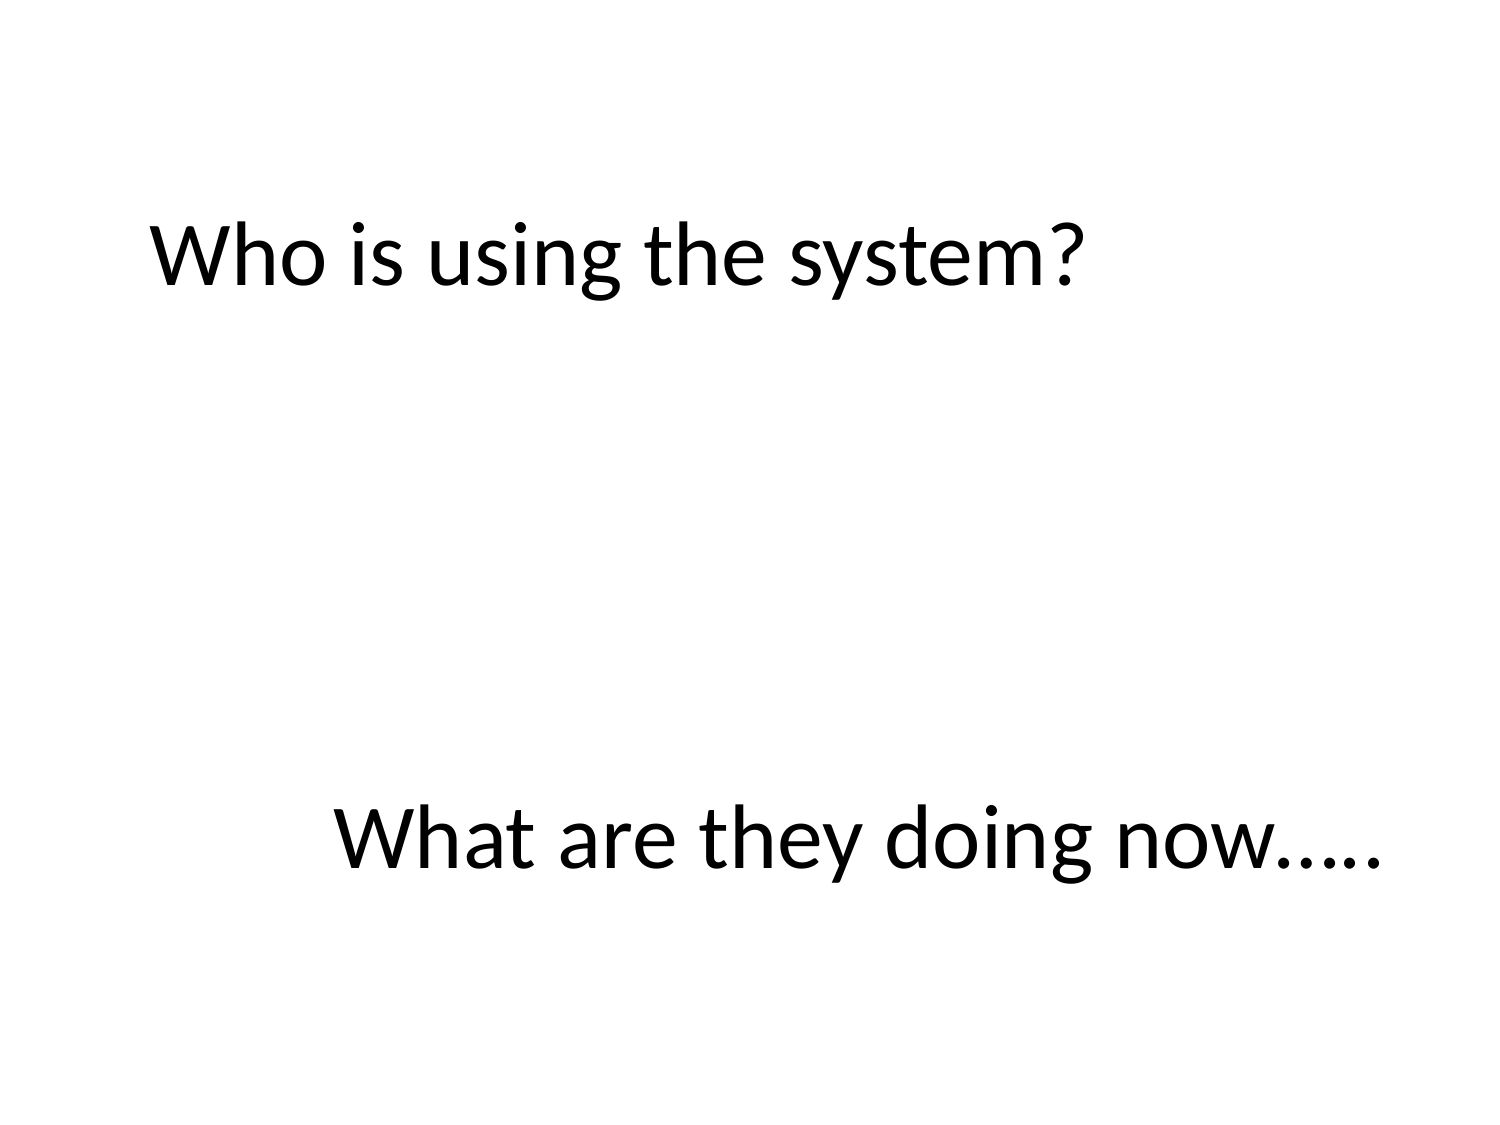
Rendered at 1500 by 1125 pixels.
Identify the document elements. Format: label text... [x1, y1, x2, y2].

text_box What are they doing now….. [318, 769, 1432, 895]
title Who is using the system? [0, 155, 1296, 343]
